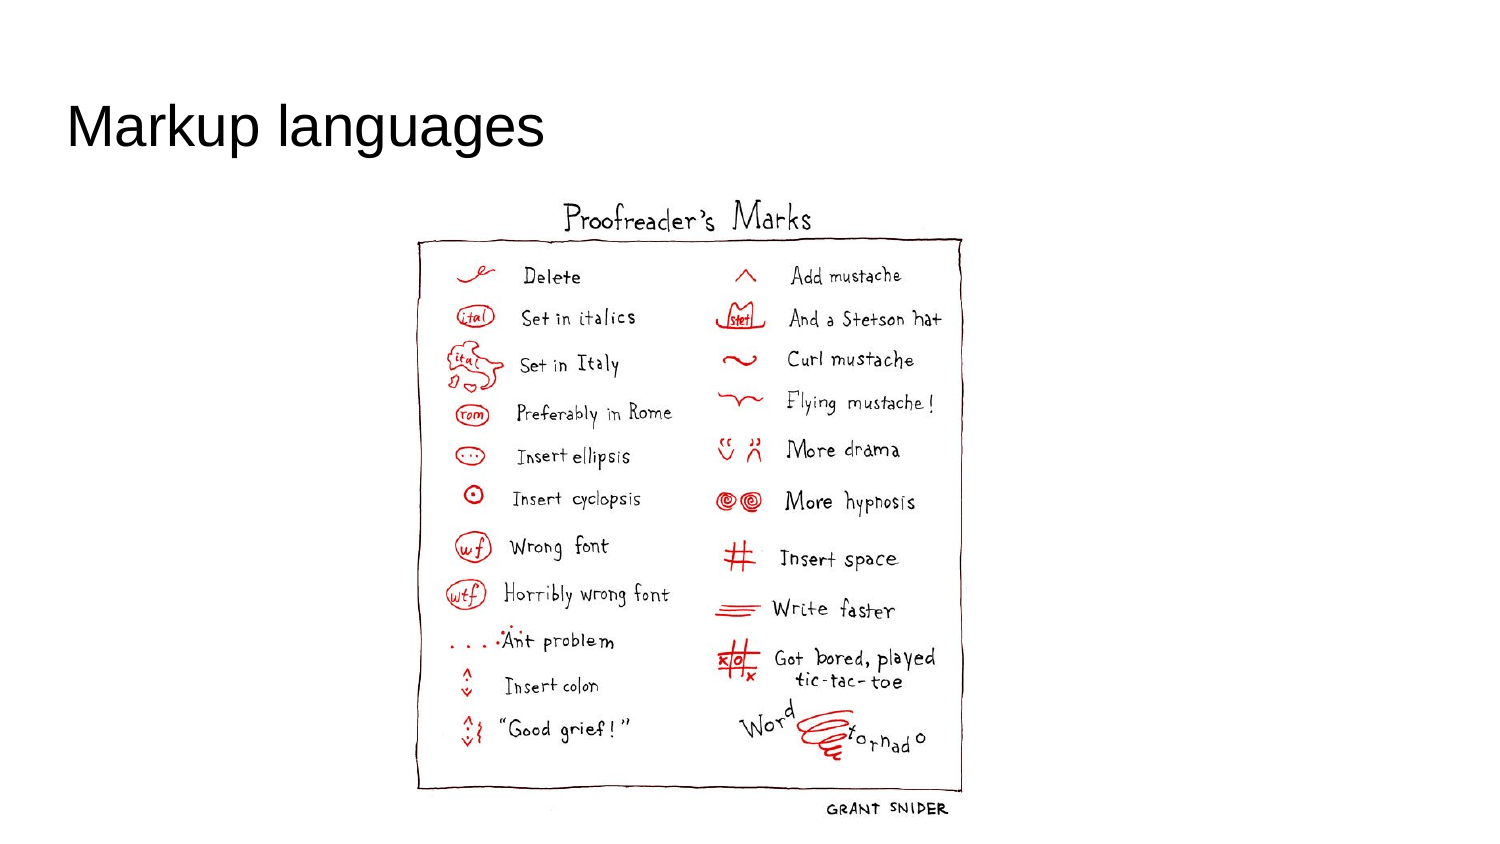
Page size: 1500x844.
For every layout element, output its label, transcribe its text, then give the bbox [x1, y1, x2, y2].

title Markup languages [51, 72, 1449, 167]
picture [408, 191, 974, 819]
